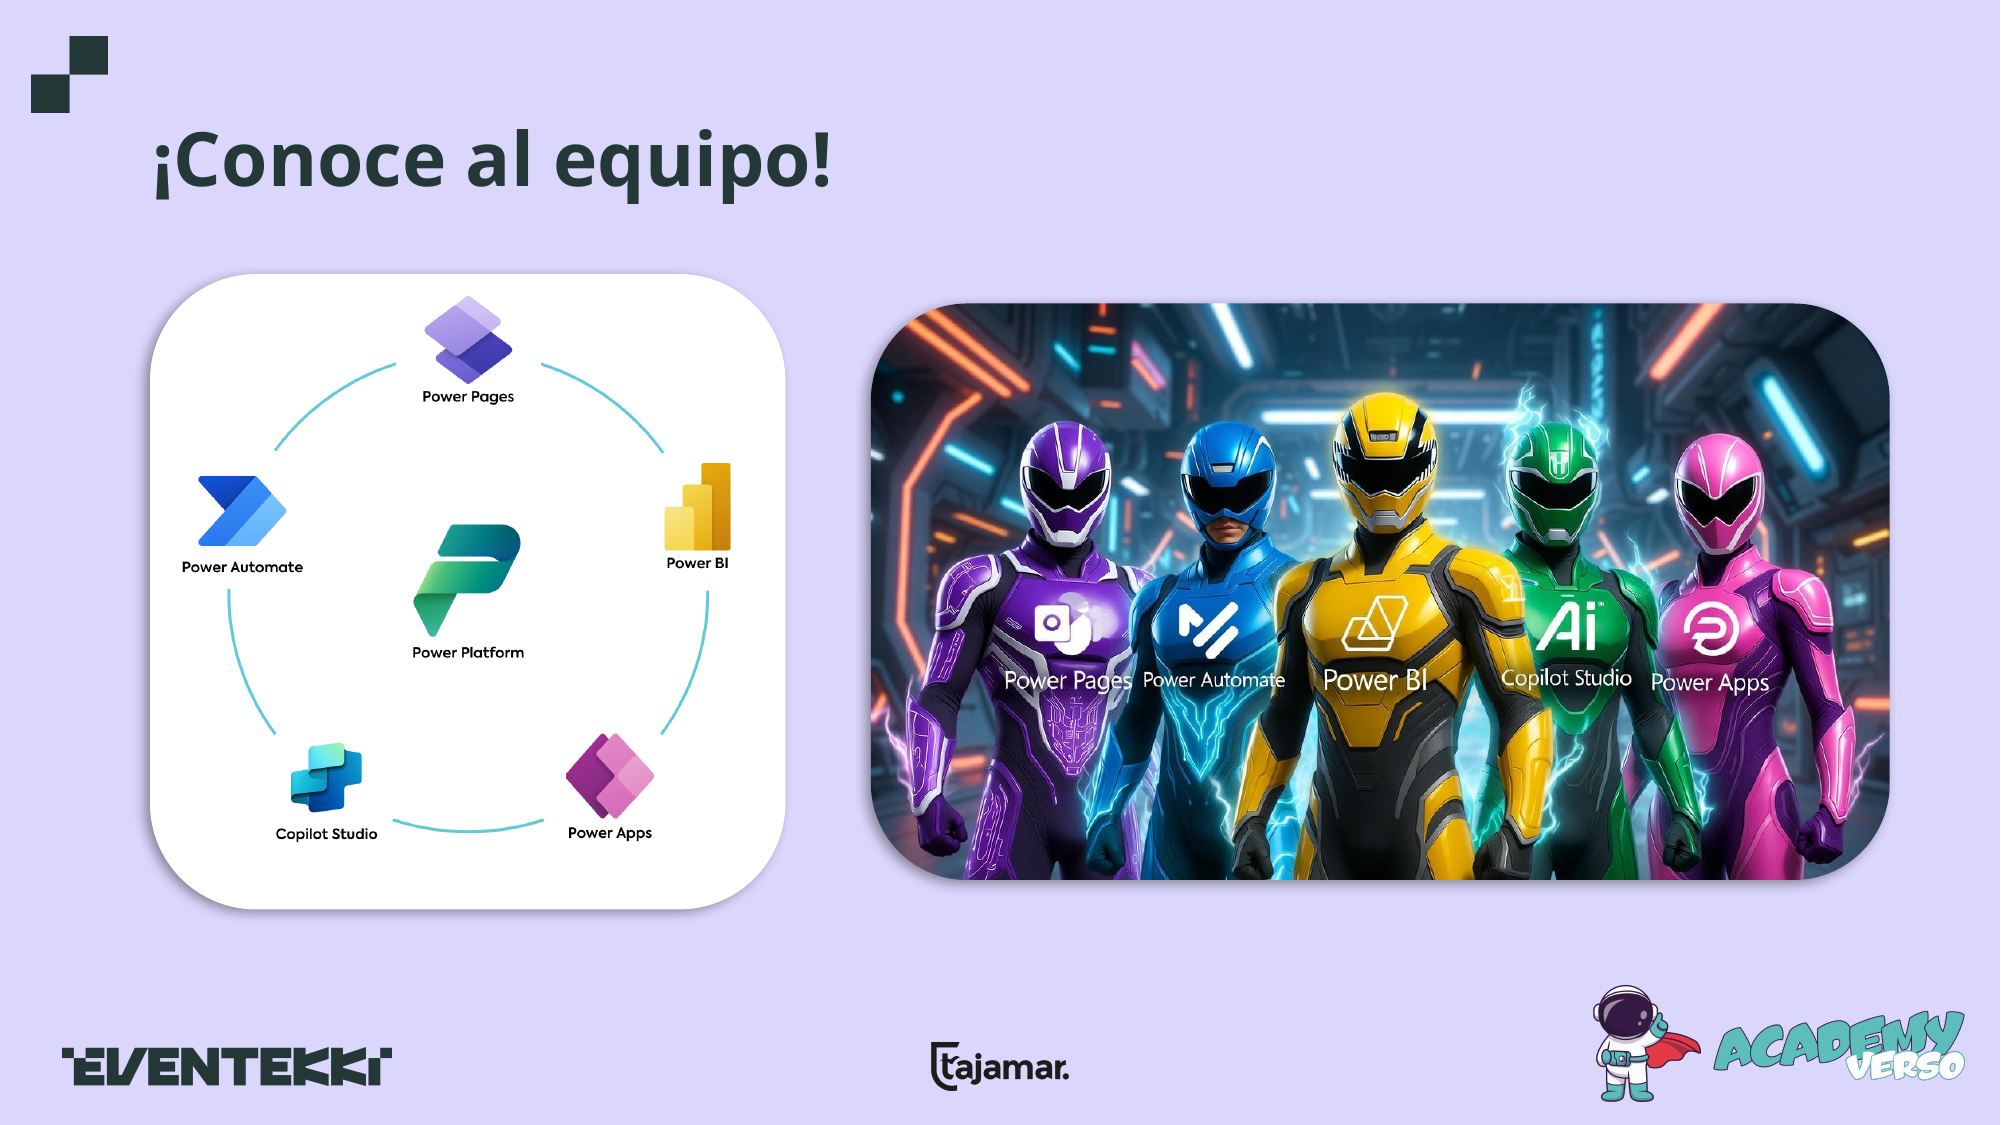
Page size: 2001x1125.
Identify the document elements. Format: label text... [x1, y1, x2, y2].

picture [1584, 977, 1973, 1107]
title ¡Conoce al equipo! [137, 113, 1863, 217]
picture [149, 274, 786, 910]
picture [931, 1042, 1069, 1091]
picture [62, 1047, 392, 1086]
picture [870, 303, 1890, 881]
picture [31, 36, 108, 113]
